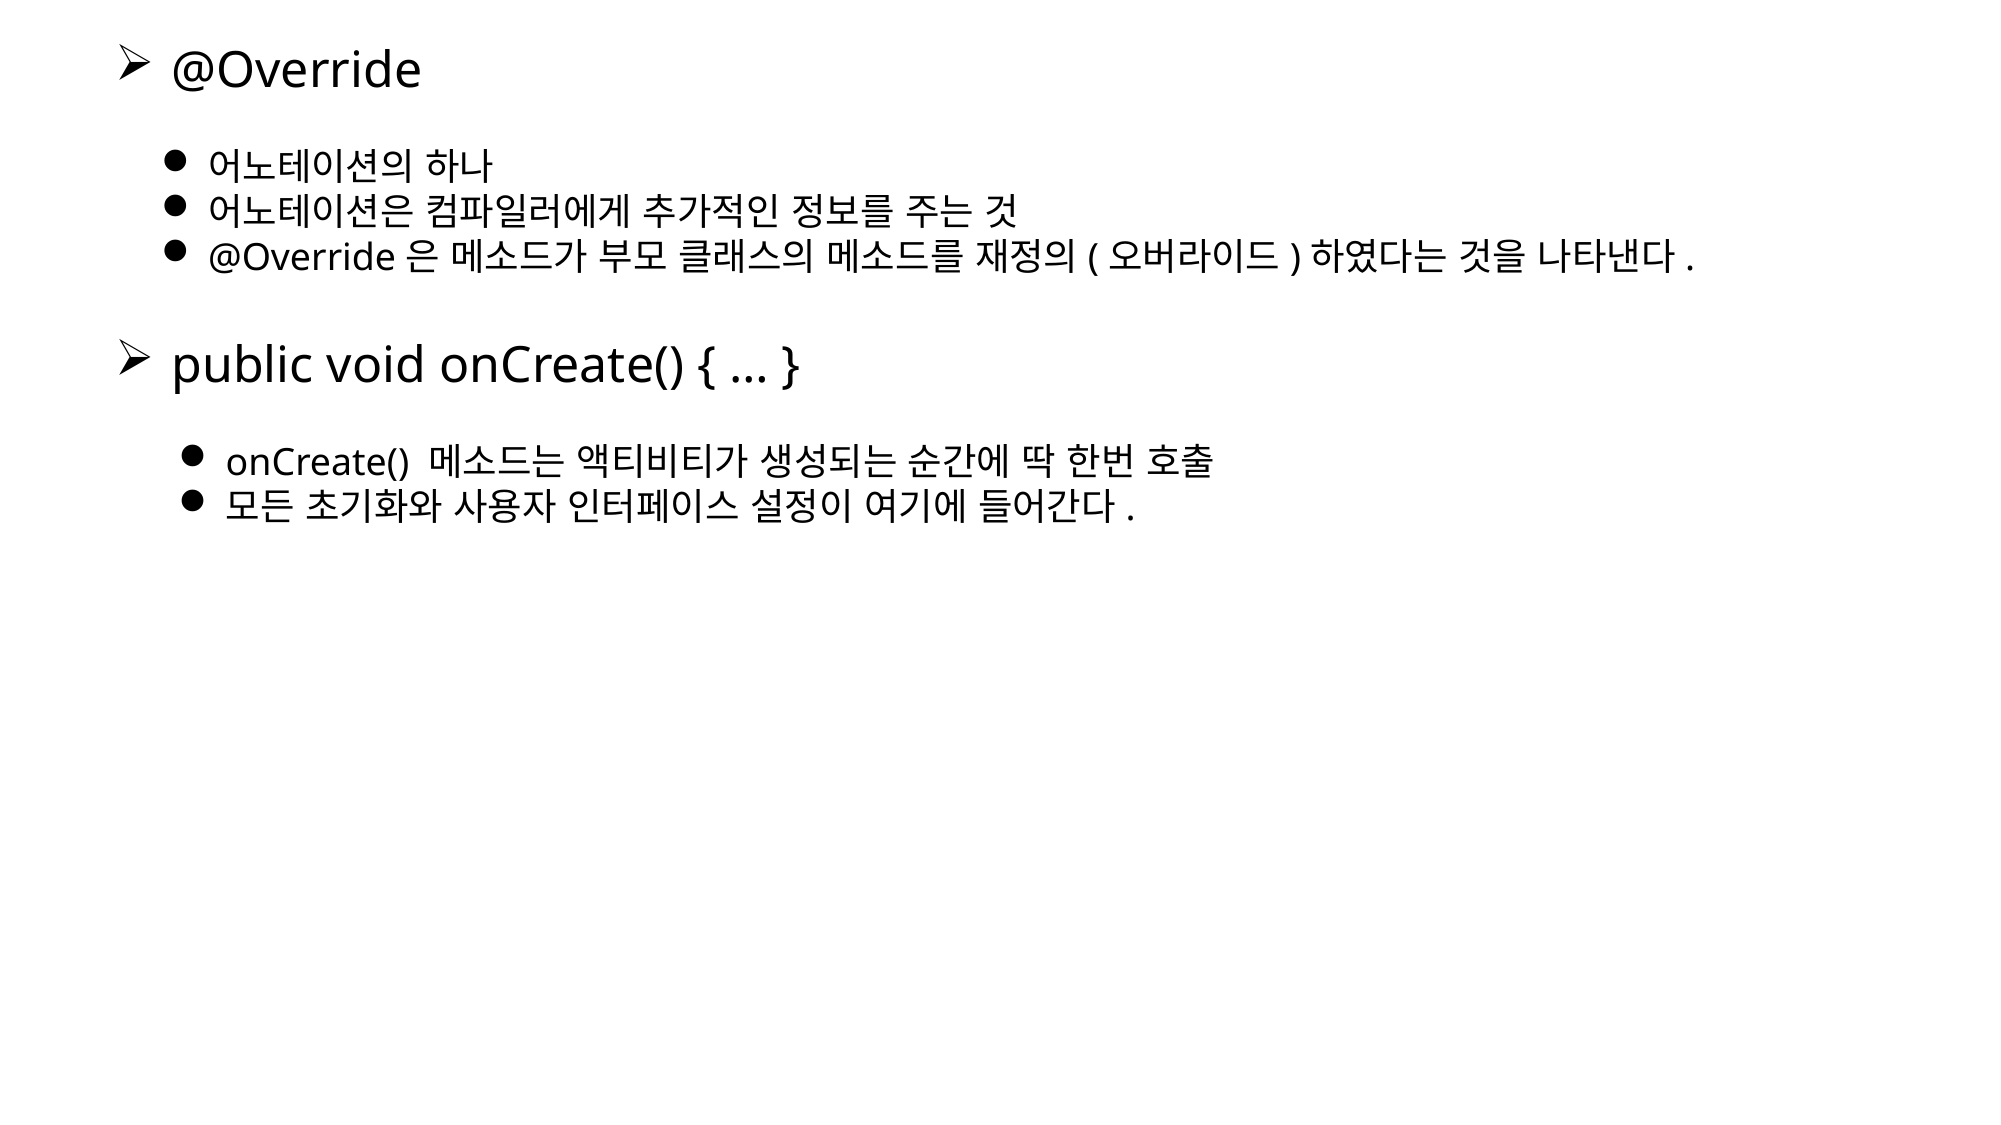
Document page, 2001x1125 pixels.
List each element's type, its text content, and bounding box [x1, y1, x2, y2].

text_box onCreate() 메소드는 액티비티가 생성되는 순간에 딱 한번 호출 모든 초기화와 사용자 인터페이스 설정이 여기에 들어간다. [163, 430, 1557, 536]
text_box @Override [100, 37, 622, 120]
text_box public void onCreate() { … } [100, 332, 880, 407]
text_box 어노테이션의 하나 어노테이션은 컴파일러에게 추가적인 정보를 주는 것 @Override은 메소드가 부모 클래스의 메소드를 재정의(오버라이드)하였다는 것을 나타낸다. [146, 135, 1893, 331]
